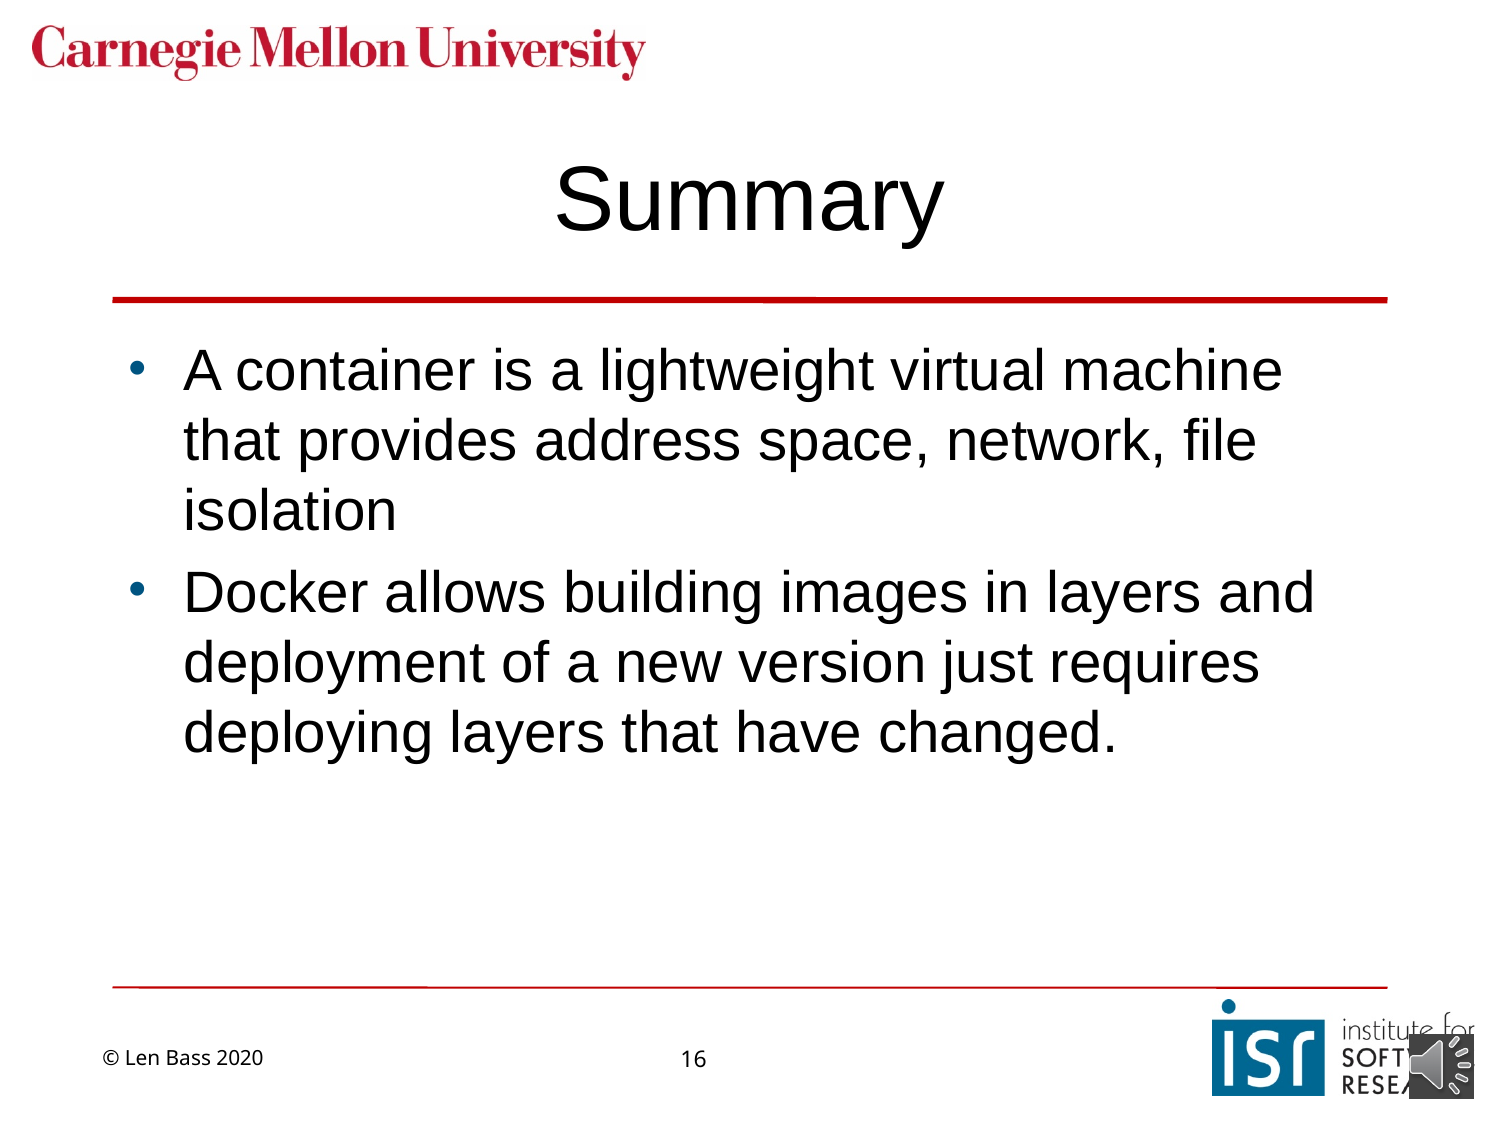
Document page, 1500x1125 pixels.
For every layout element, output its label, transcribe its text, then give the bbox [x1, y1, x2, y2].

list A container is a lightweight virtual machine that provides address space, network, file isolation Docker allows building images in layers and deployment of a new version just requires deploying layers that have changed. [112, 324, 1388, 988]
title Summary [112, 99, 1388, 288]
picture [32, 25, 646, 81]
picture [1212, 999, 1476, 1101]
picture [1225, 1031, 1233, 1086]
picture [1293, 1031, 1314, 1086]
picture [1247, 1030, 1280, 1087]
